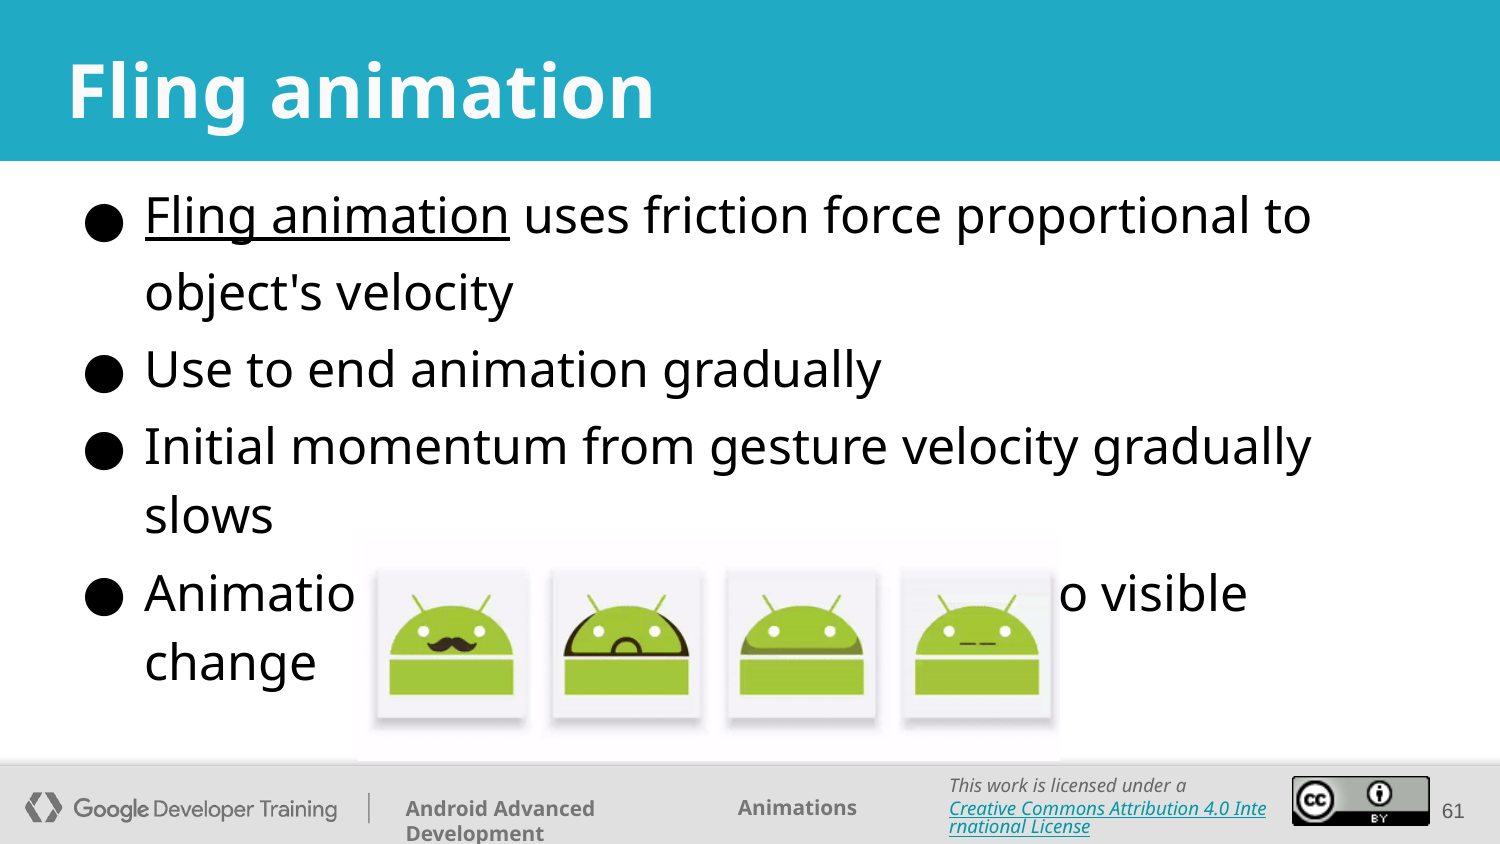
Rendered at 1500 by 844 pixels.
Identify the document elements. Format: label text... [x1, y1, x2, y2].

slide_number ‹#› [1389, 777, 1480, 842]
picture [0, 161, 1500, 844]
list Fling animation uses friction force proportional to object's velocity Use to end animation gradually Initial momentum from gesture velocity gradually slows Animation ends when velocity makes no visible change [54, 157, 1446, 457]
title Fling animation [51, 28, 1449, 122]
